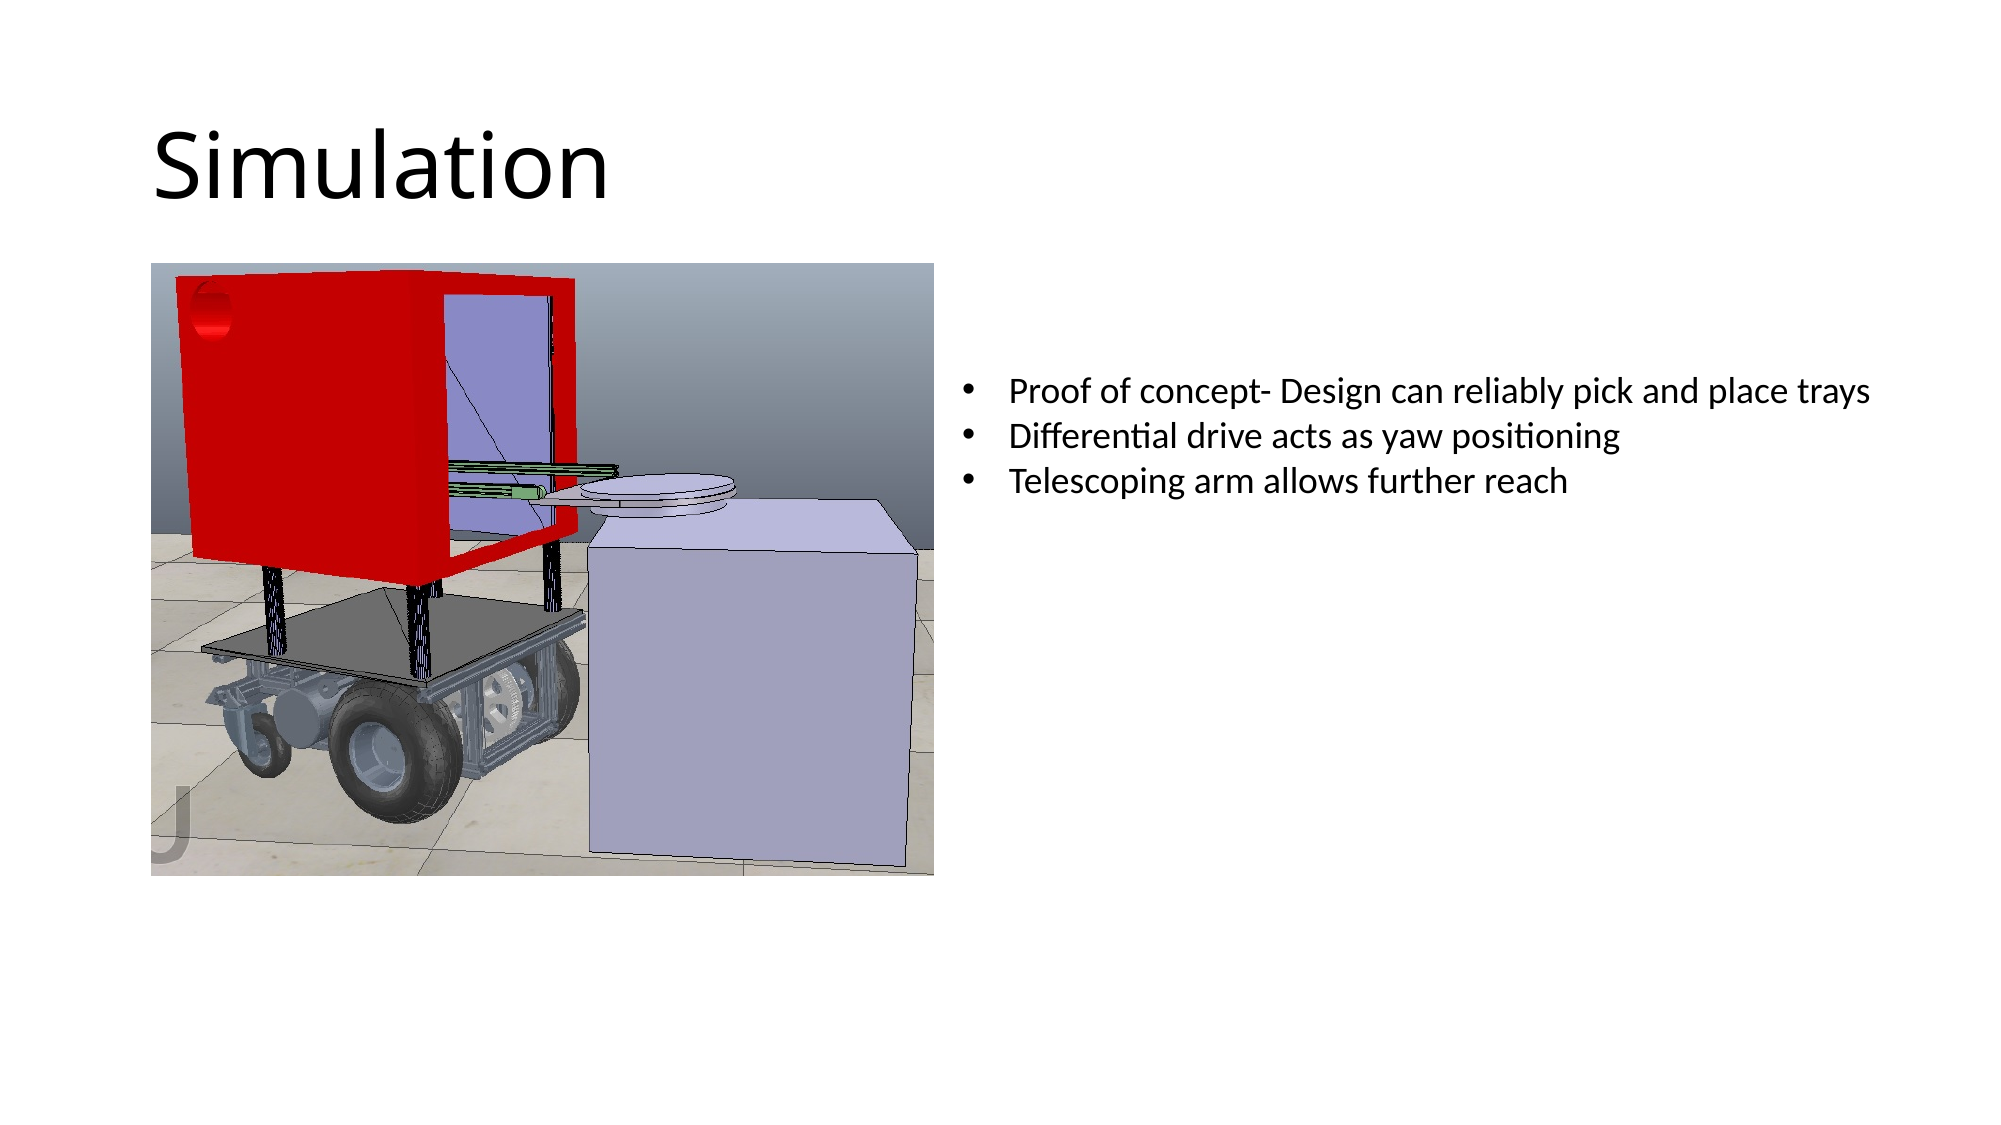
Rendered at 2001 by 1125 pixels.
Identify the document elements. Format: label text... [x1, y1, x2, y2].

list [151, 263, 934, 876]
title Simulation [137, 59, 1863, 278]
text_box Proof of concept- Design can reliably pick and place trays Differential drive acts as yaw positioning Telescoping arm allows further reach [947, 358, 1895, 509]
